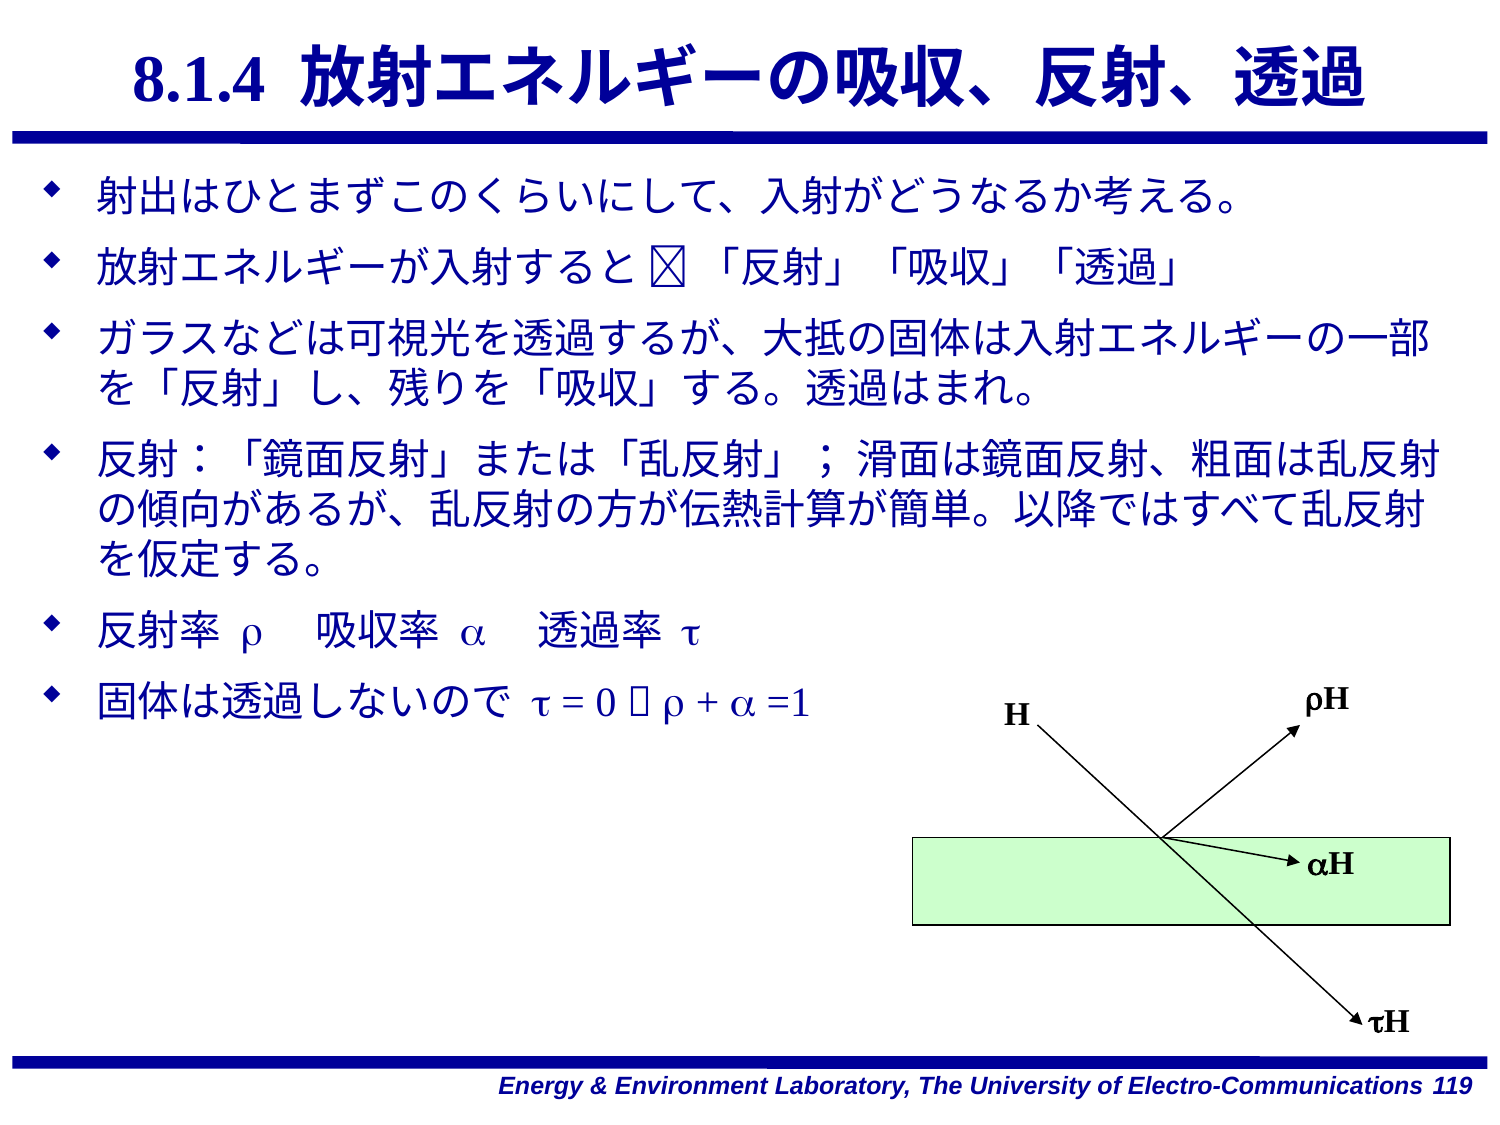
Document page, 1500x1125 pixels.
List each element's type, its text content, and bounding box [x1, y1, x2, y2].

list 射出はひとまずこのくらいにして、入射がどうなるか考える。 放射エネルギーが入射すると  「反射」「吸収」「透過」 ガラスなどは可視光を透過するが、大抵の固体は入射エネルギーの一部を「反射」し、残りを「吸収」する。透過はまれ。 反射：「鏡面反射」または「乱反射」； 滑面は鏡面反射、粗面は乱反射の傾向があるが、乱反射の方が伝熱計算が簡単。以降ではすべて乱反射を仮定する。 反射率 r 吸収率 a 透過率 t 固体は透過しないので t = 0  r + a =1 [24, 162, 1475, 1038]
text_box H [989, 684, 1045, 739]
text_box tH [1354, 991, 1425, 1047]
title 8.1.4 放射エネルギーの吸収、反射、透過 [12, 12, 1488, 138]
text_box rH [1290, 668, 1364, 724]
text_box [1162, 837, 1292, 867]
text_box [1045, 731, 1354, 1023]
text_box [1162, 724, 1300, 837]
text_box [1161, 837, 1450, 925]
text_box [912, 837, 1252, 925]
text_box aH [1292, 834, 1369, 889]
